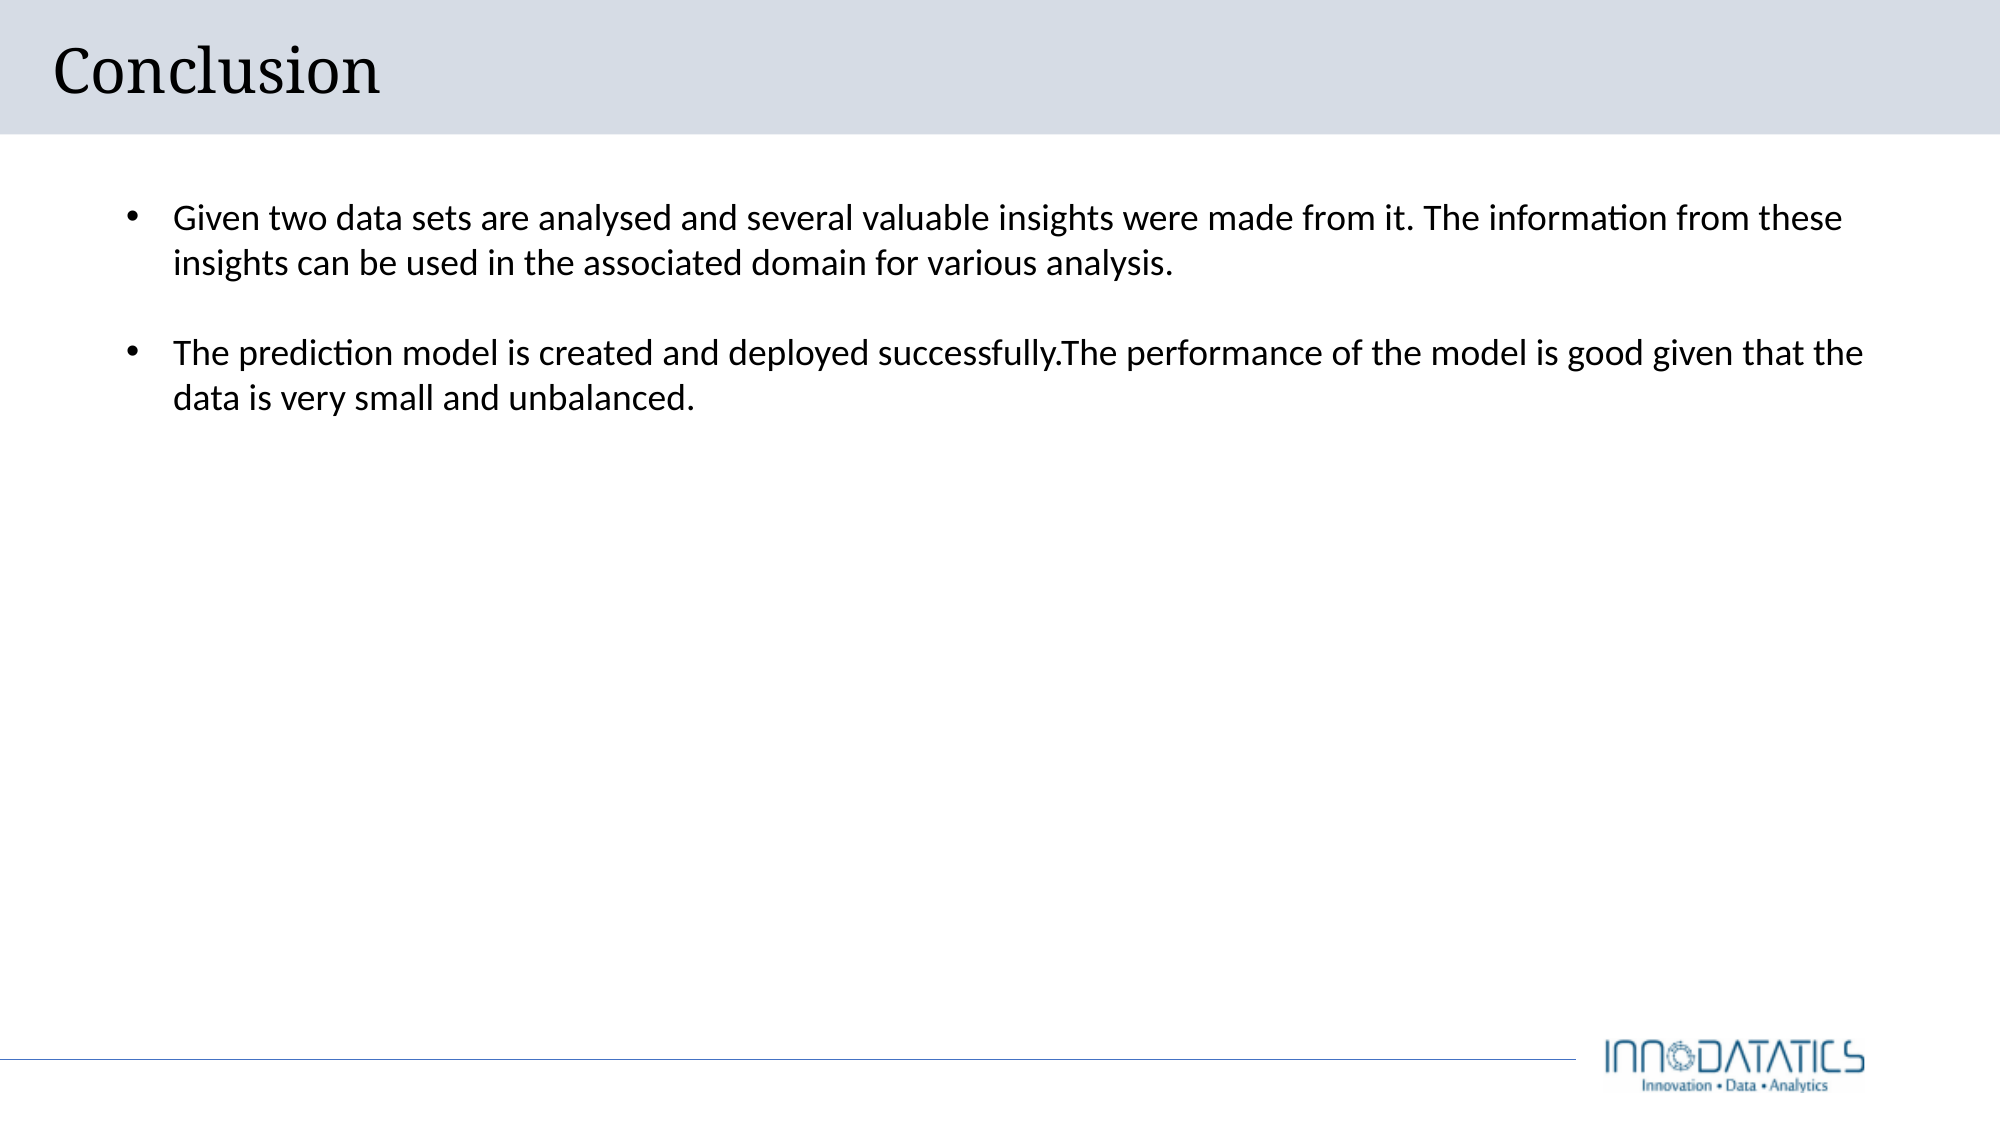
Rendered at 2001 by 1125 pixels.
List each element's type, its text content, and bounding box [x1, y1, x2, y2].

title Conclusion [37, 31, 1763, 115]
picture [1603, 1038, 1865, 1093]
text_box Given two data sets are analysed and several valuable insights were made from it. The information from these insights can be used in the associated domain for various analysis. The prediction model is created and deployed successfully.The performance of the model is good given that the data is very small and unbalanced. [111, 185, 1942, 426]
